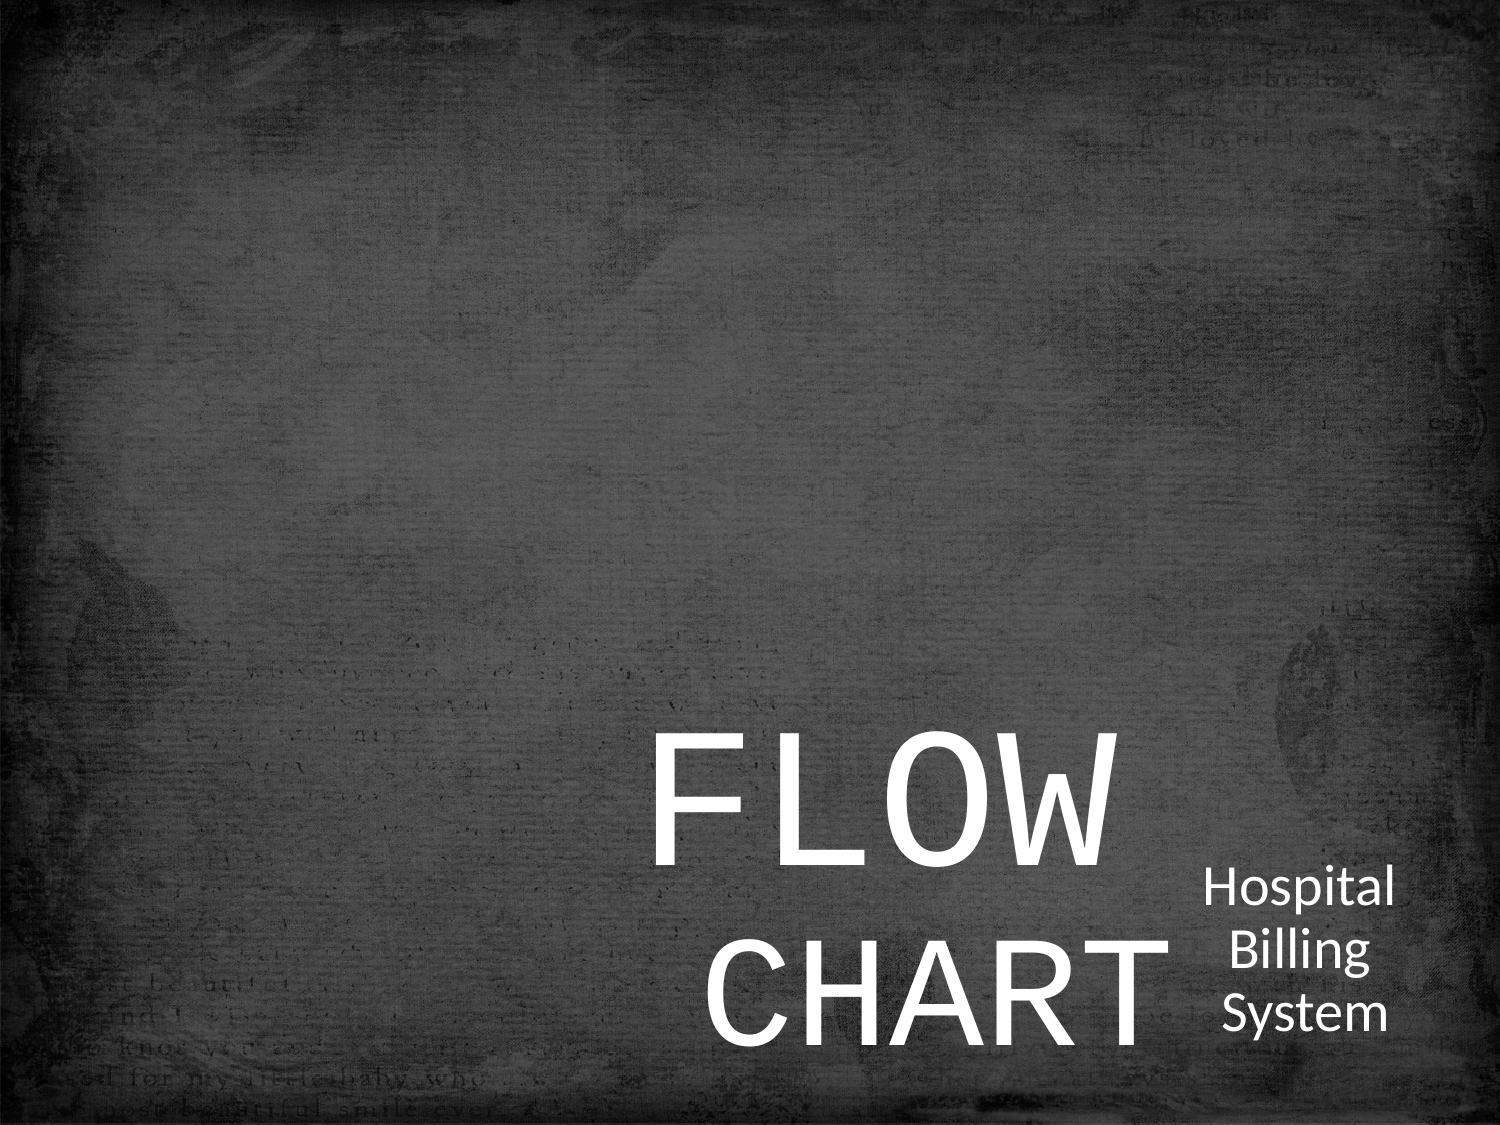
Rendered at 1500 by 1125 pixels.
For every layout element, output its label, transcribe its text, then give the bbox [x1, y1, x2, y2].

subtitle Hospital Billing System [1012, 847, 1500, 990]
picture [0, 0, 1500, 1125]
title FLOW CHART [587, 872, 1288, 1088]
